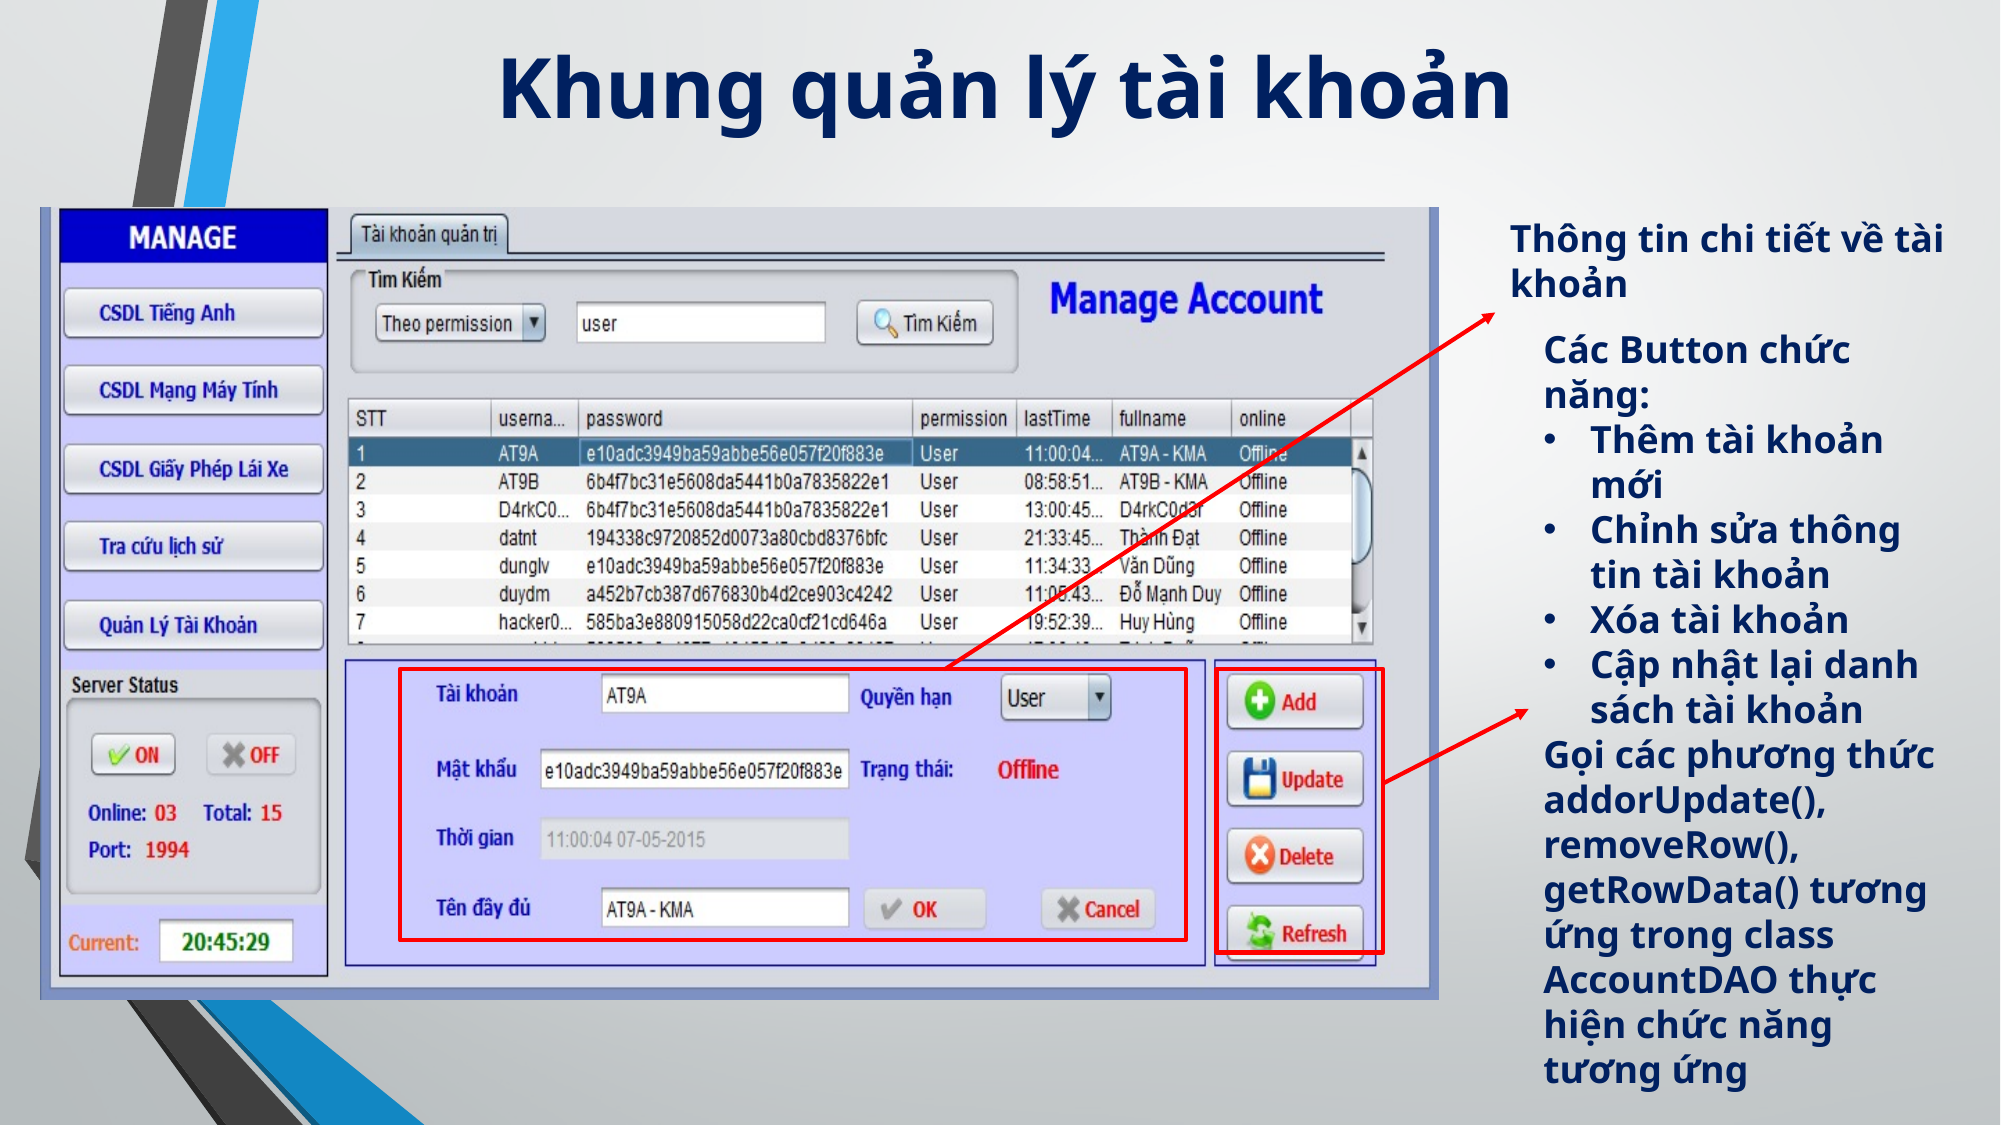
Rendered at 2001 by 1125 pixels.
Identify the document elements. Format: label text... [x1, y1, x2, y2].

title Khung quản lý tài khoản [194, 0, 1839, 202]
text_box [1216, 318, 1967, 971]
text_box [399, 207, 2000, 941]
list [40, 207, 1439, 1001]
